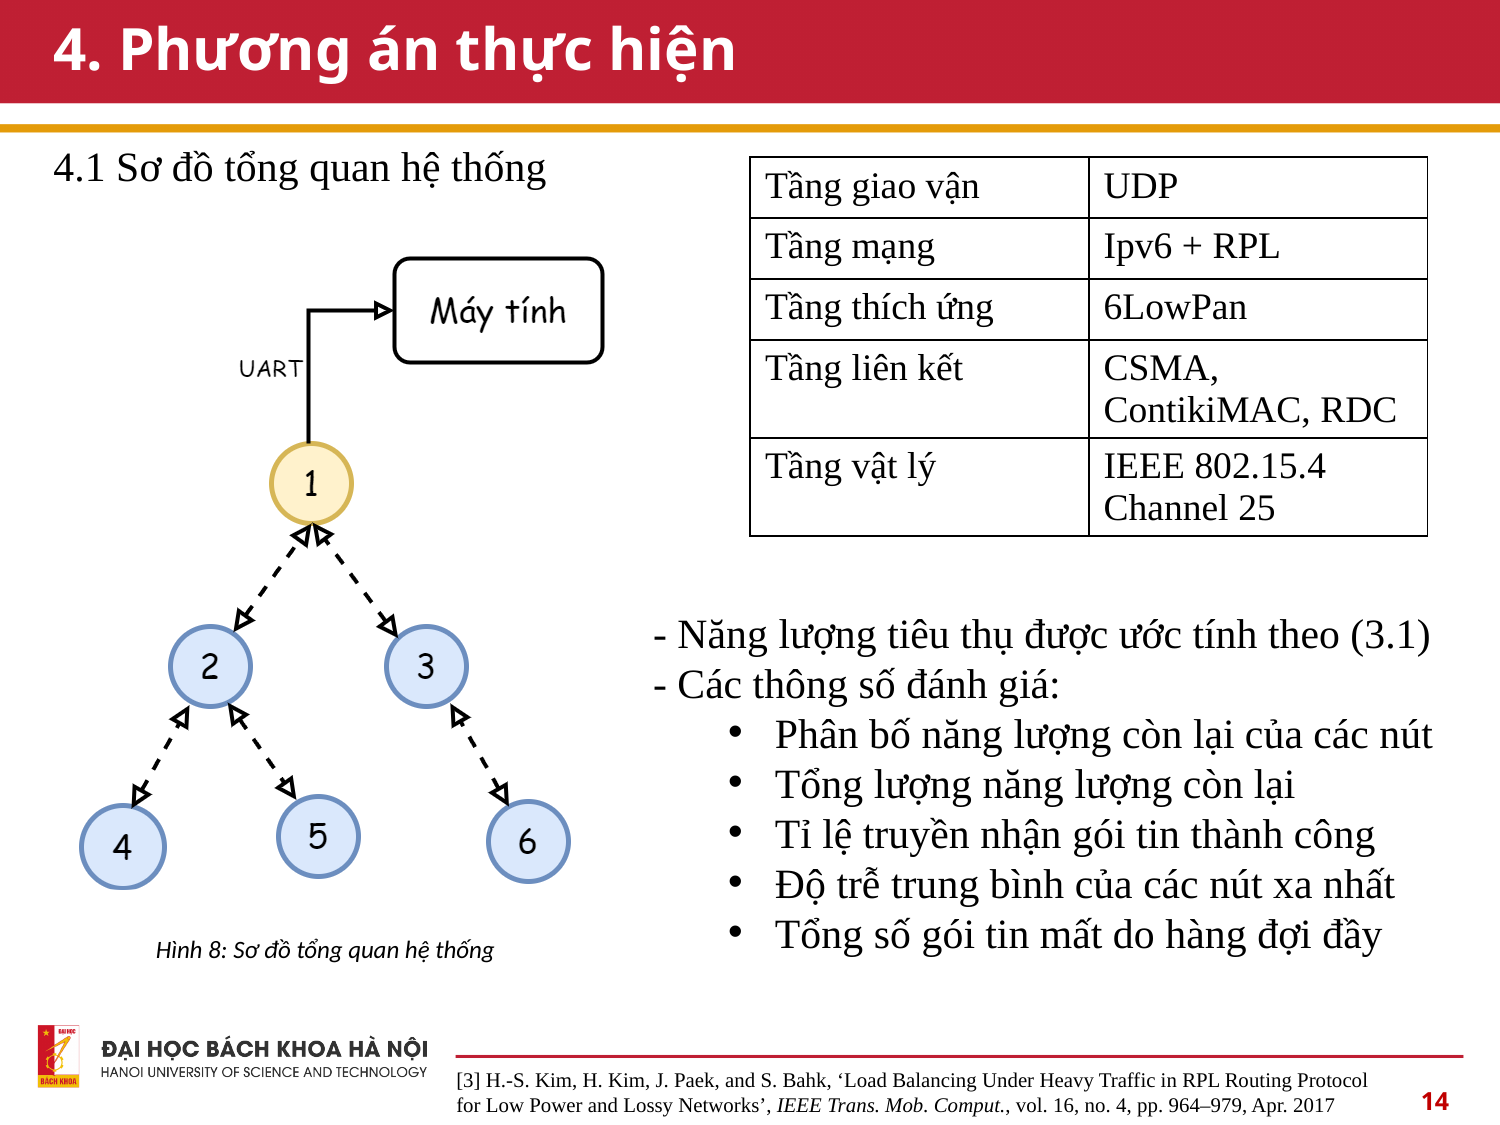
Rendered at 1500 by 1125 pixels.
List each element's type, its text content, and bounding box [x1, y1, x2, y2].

list 4.1 Sơ đồ tổng quan hệ thống [38, 138, 1462, 1008]
slide_number 14 [1126, 1078, 1464, 1125]
picture [0, 0, 1500, 1125]
table_cell Ipv6 + RPL [1090, 219, 1427, 278]
table_cell IEEE 802.15.4 Channel 25 [1090, 439, 1427, 535]
table_cell CSMA, ContikiMAC, RDC [1090, 341, 1427, 437]
table_cell 6LowPan [1090, 280, 1427, 339]
text_box Hình 8: Sơ đồ tổng quan hệ thống [141, 926, 544, 971]
table_header UDP [1090, 158, 1427, 217]
table_cell Tầng thích ứng [751, 280, 1088, 339]
table_cell Tầng mạng [751, 219, 1088, 278]
table_cell Tầng vật lý [751, 439, 1088, 535]
table_header Tầng giao vận [751, 158, 1088, 217]
text_box [3] H.-S. Kim, H. Kim, J. Paek, and S. Bahk, ‘Load Balancing Under Heavy Traffic in RPL Routing Protocol for Low Power and Lossy Networks’, IEEE Trans. Mob. Comput., vol. 16, no. 4, pp. 964–979, Apr. 2017 [441, 1058, 1407, 1124]
table_cell Tầng liên kết [751, 341, 1088, 437]
text_box - Năng lượng tiêu thụ được ước tính theo (3.1) - Các thông số đánh giá: Phân bố năng lượng còn lại của các nút Tổng lượng năng lượng còn lại Tỉ lệ truyền nhận gói tin thành công Độ trễ trung bình của các nút xa nhất Tổng số gói tin mất do hàng đợi đầy [638, 598, 1461, 964]
title 4. Phương án thực hiện [38, 12, 1462, 87]
